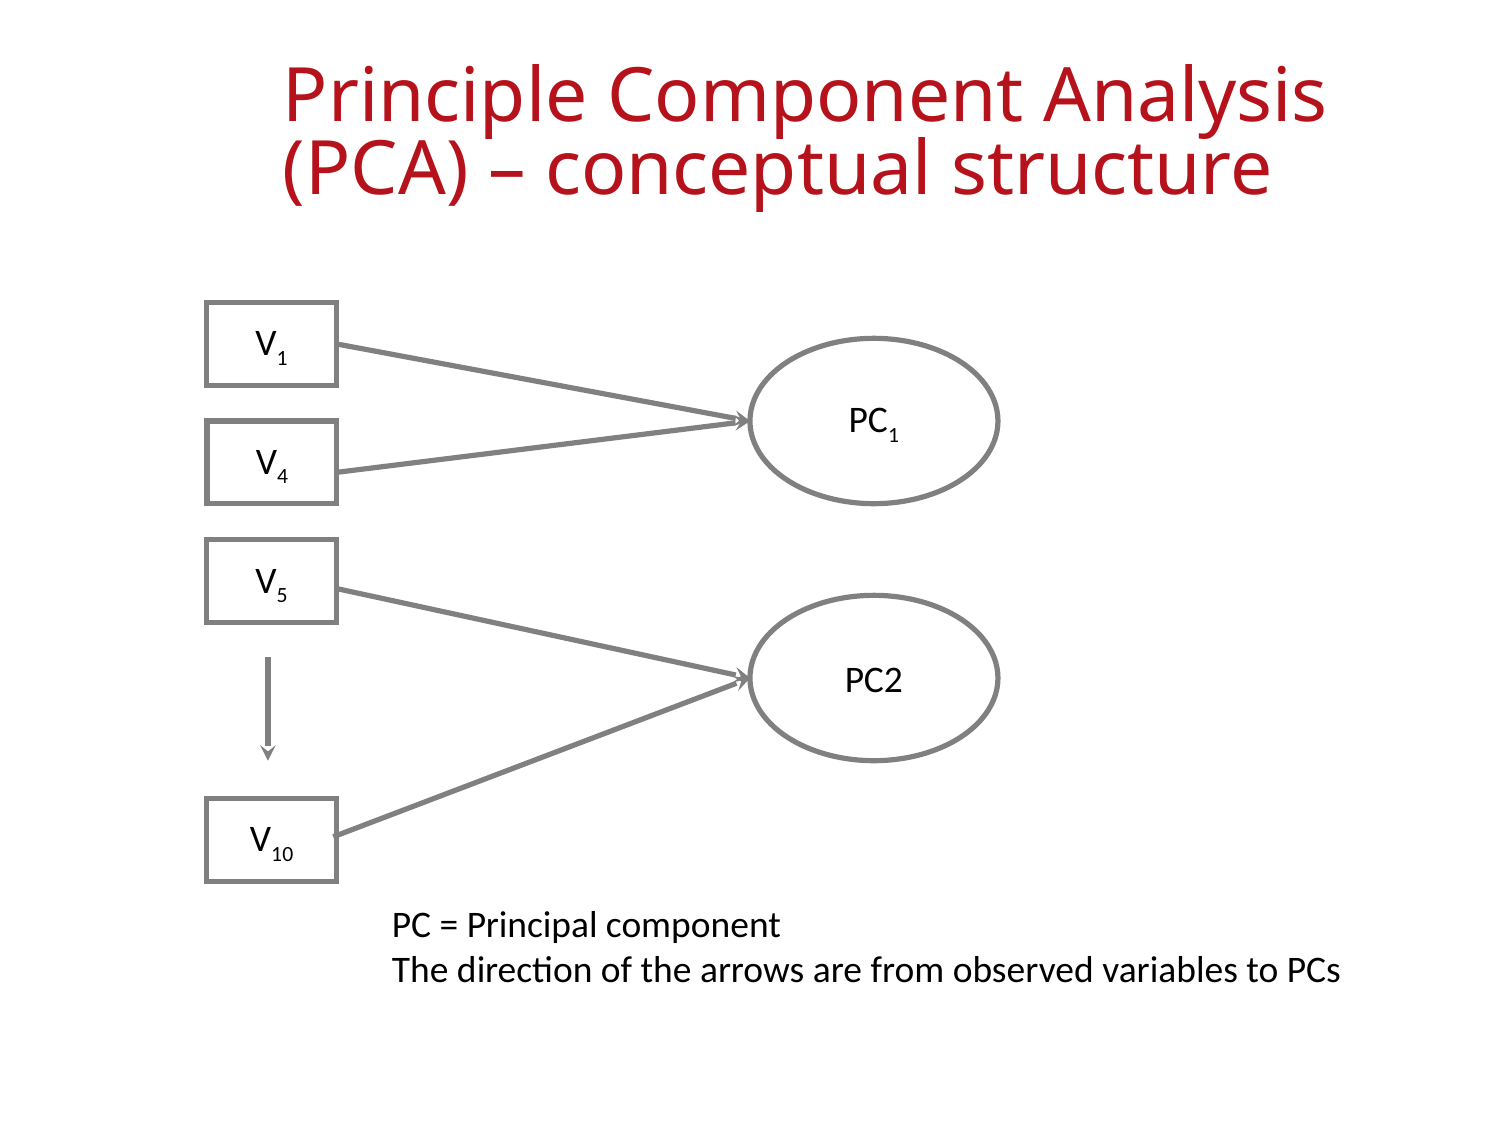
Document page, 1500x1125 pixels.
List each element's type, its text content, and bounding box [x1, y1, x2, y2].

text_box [206, 302, 999, 882]
text_box PC = Principal component The direction of the arrows are from observed variables to PCs [377, 892, 1358, 998]
title Principle Component Analysis (PCA) – conceptual structure [267, 42, 1379, 232]
